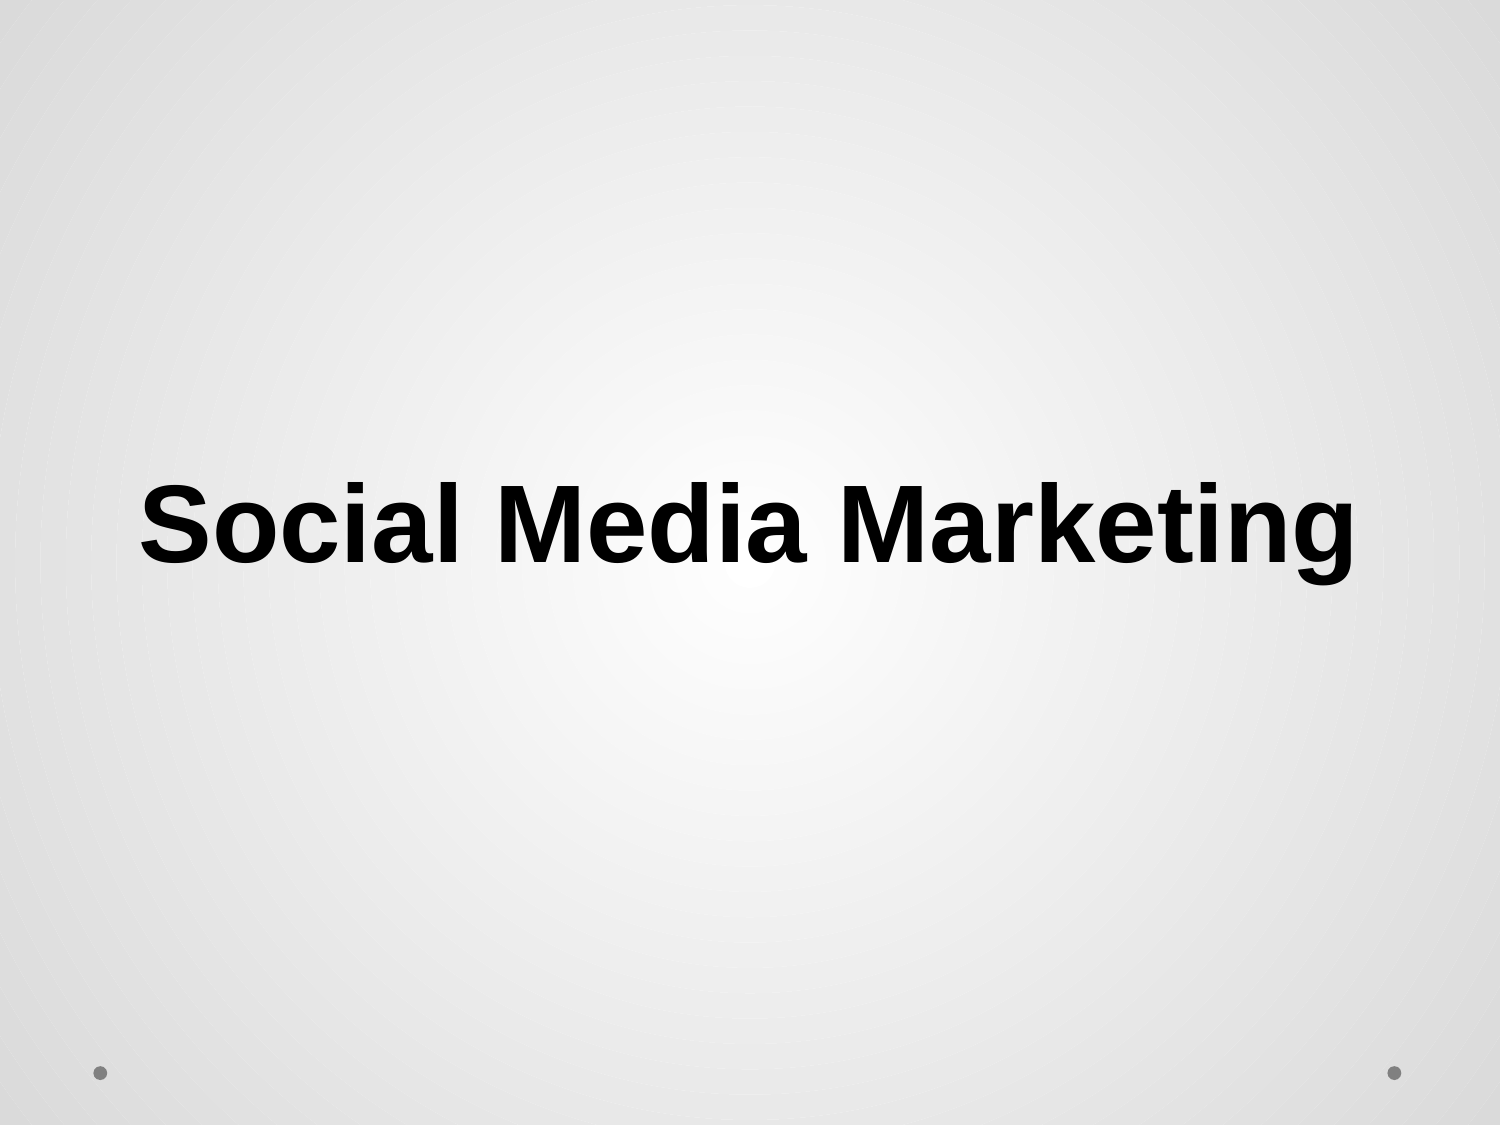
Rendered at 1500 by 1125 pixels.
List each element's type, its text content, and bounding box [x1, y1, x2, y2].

text_box Social Media Marketing [82, 444, 1418, 592]
